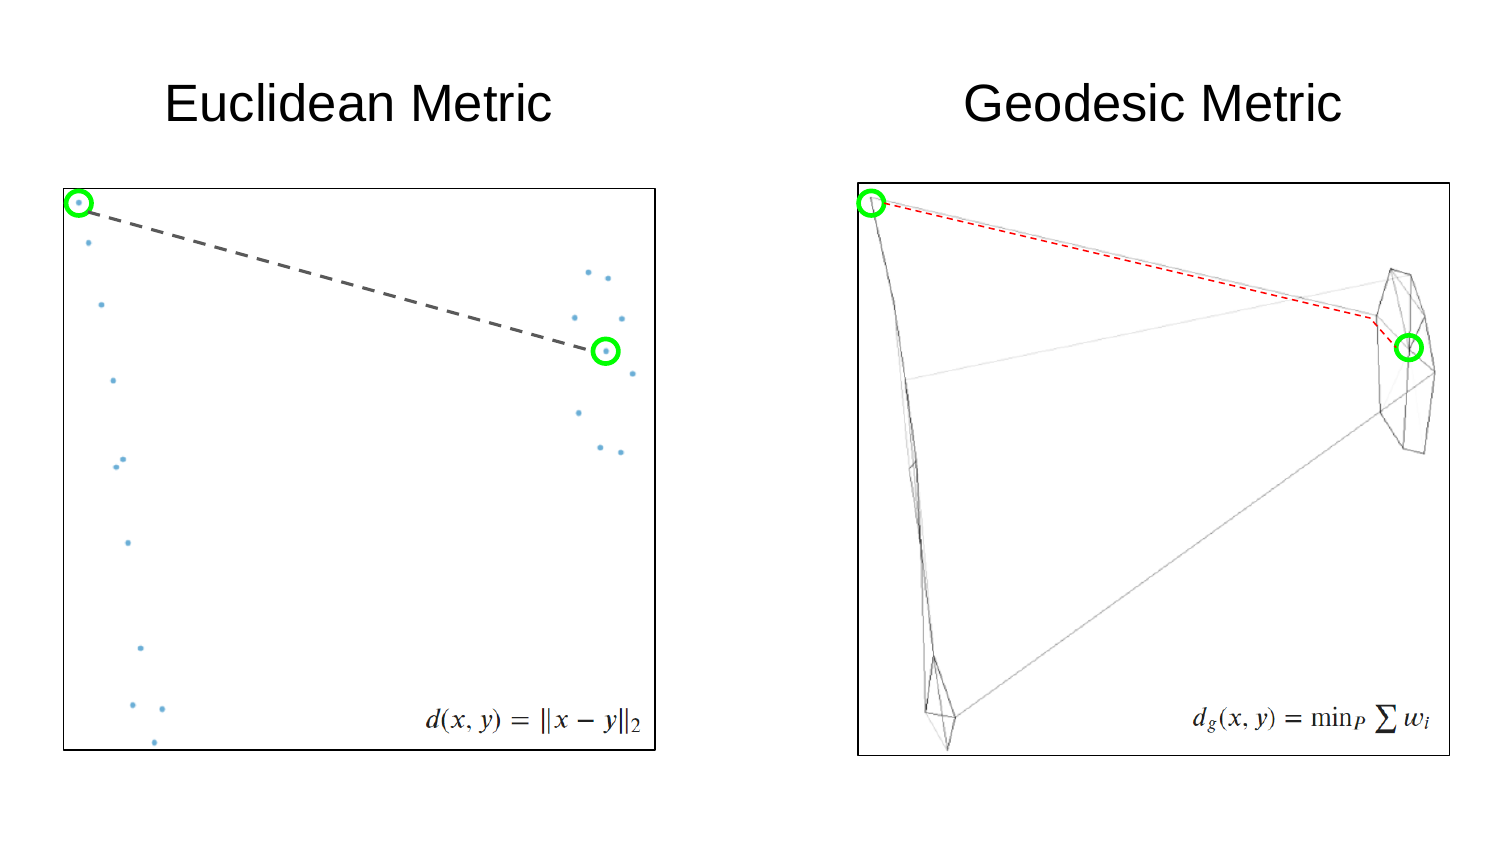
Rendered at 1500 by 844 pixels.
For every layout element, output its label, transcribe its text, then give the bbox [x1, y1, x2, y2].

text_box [87, 211, 594, 352]
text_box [883, 202, 1371, 319]
picture [63, 188, 655, 750]
title Geodesic Metric [940, 53, 1367, 148]
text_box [1372, 321, 1397, 348]
picture [858, 183, 1450, 756]
title Euclidean Metric [142, 53, 576, 148]
